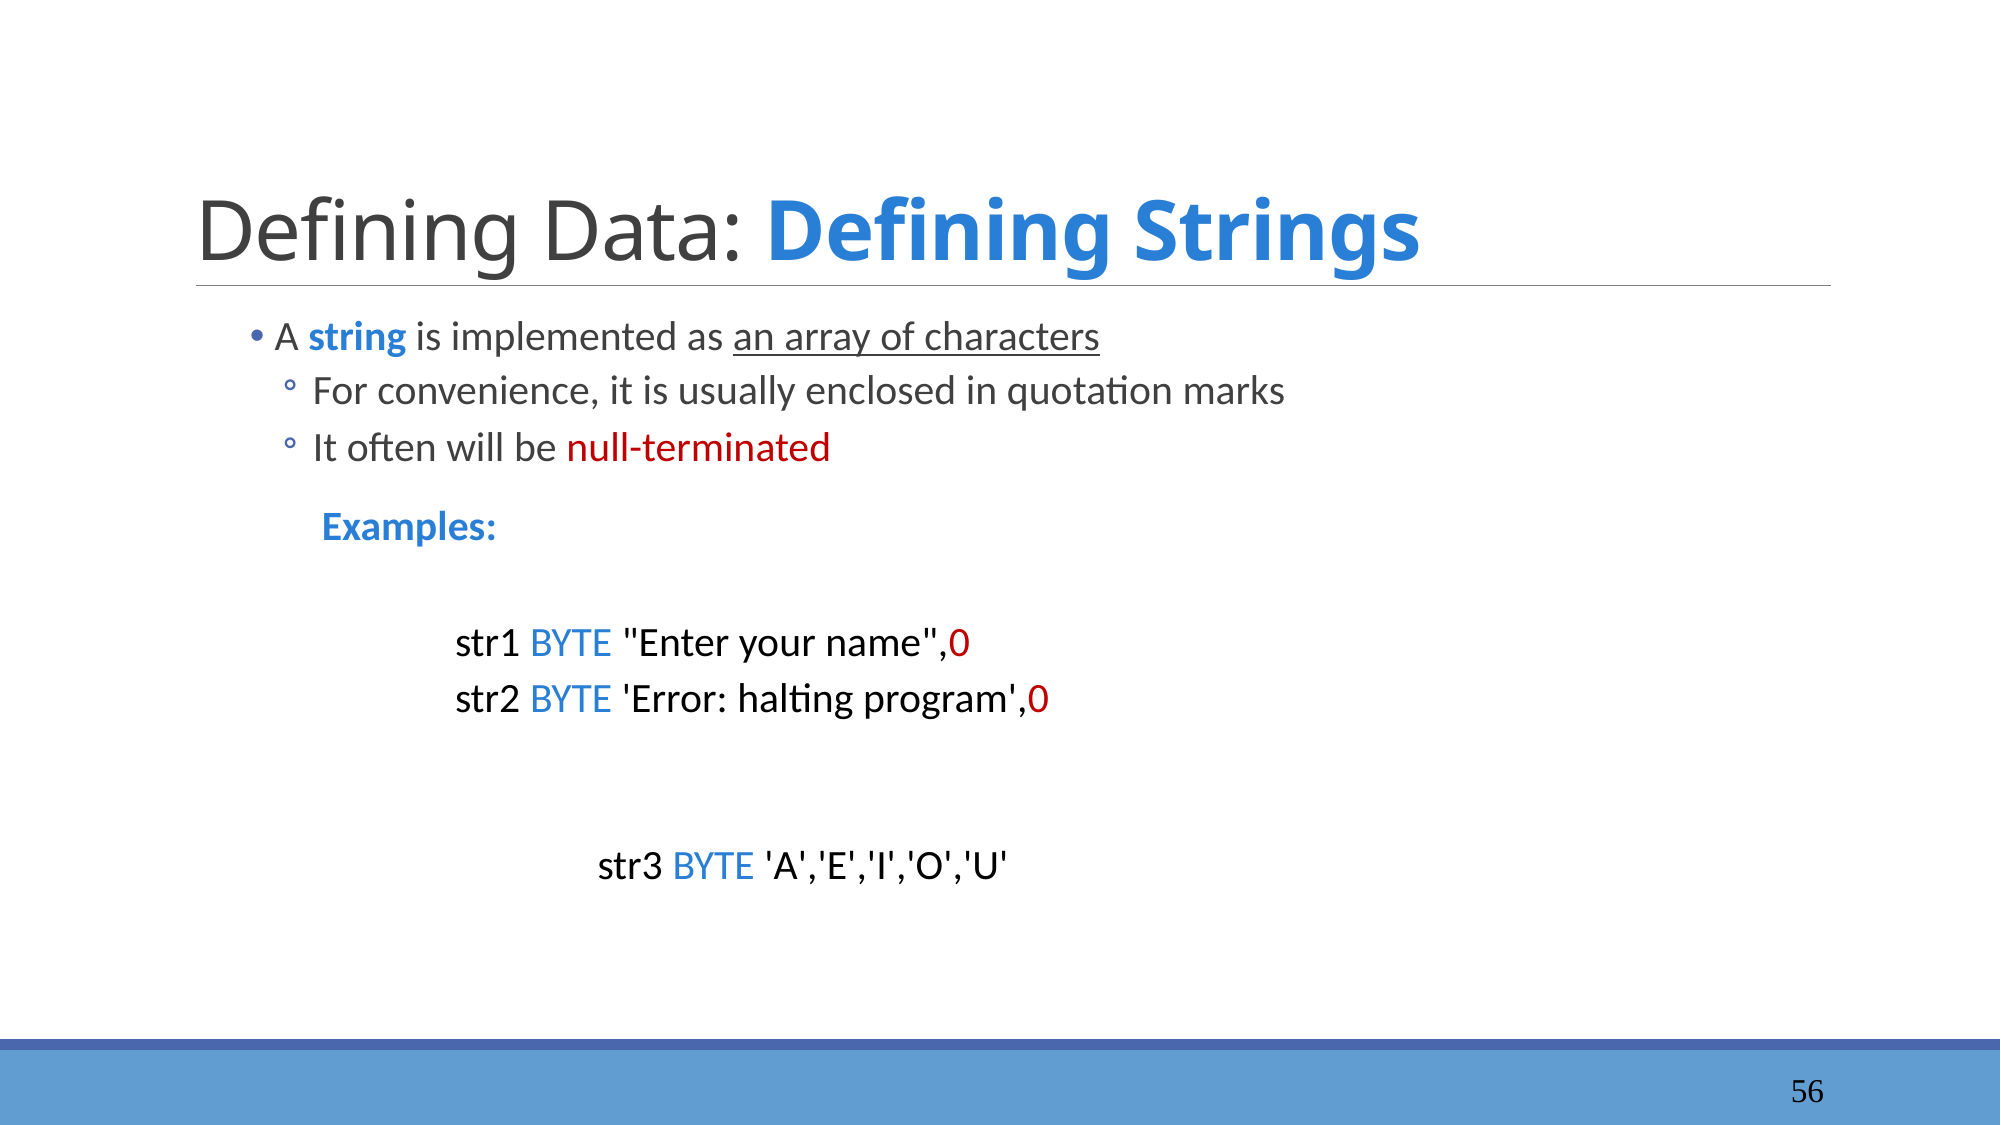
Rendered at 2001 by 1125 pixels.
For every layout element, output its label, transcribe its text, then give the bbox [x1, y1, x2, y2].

list A string is implemented as an array of characters For convenience, it is usually enclosed in quotation marks It often will be null-terminated Examples: [249, 307, 1525, 608]
slide_number 57 [1624, 1059, 1840, 1120]
title Defining Data: Defining Strings [180, 47, 1830, 285]
text_box str1 BYTE "Enter your name",0 str2 BYTE 'Error: halting program',0 str3 BYTE 'A','E','I','O','U' [440, 591, 1641, 829]
